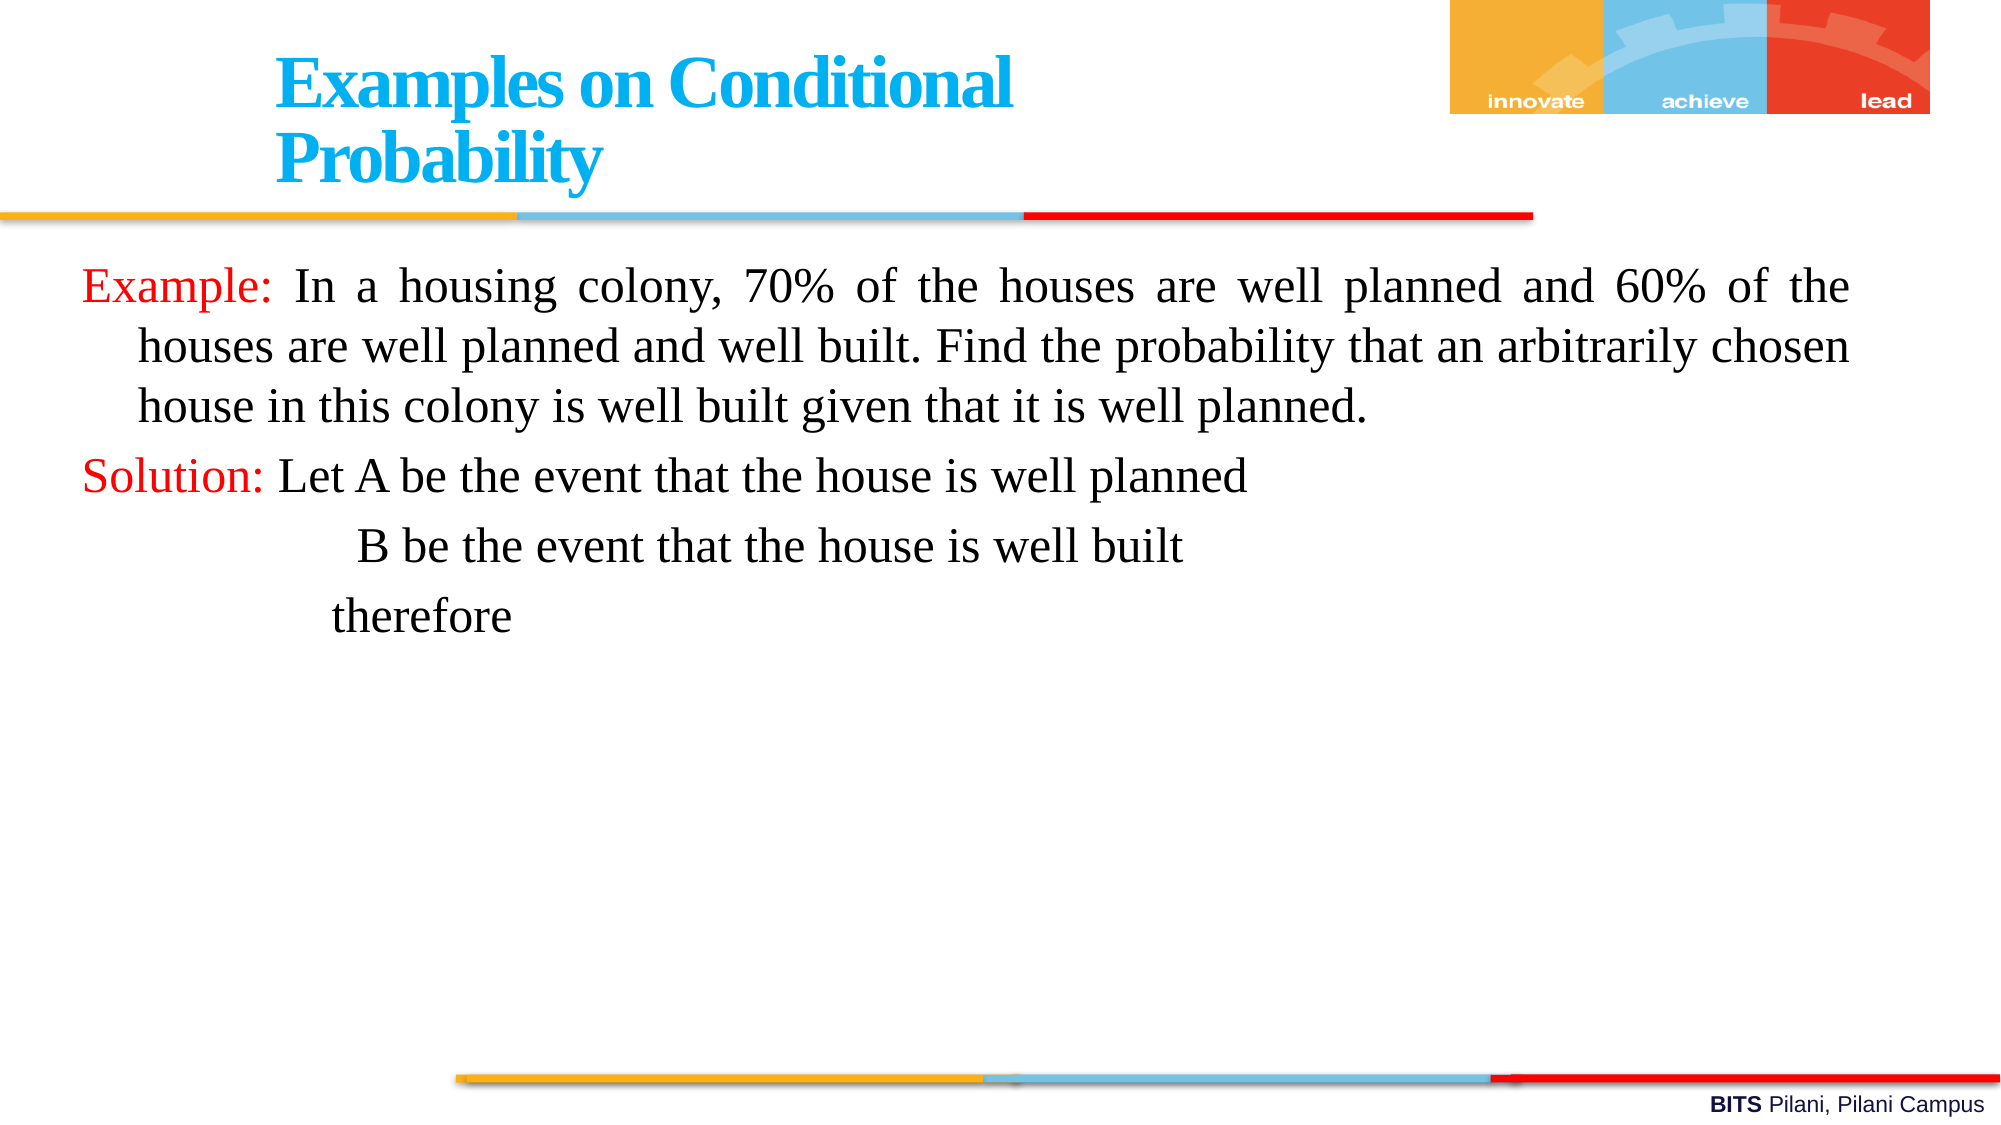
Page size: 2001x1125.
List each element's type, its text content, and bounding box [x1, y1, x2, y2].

picture [1449, 0, 1930, 114]
list Examples on Conditional Probability [260, 28, 1296, 217]
